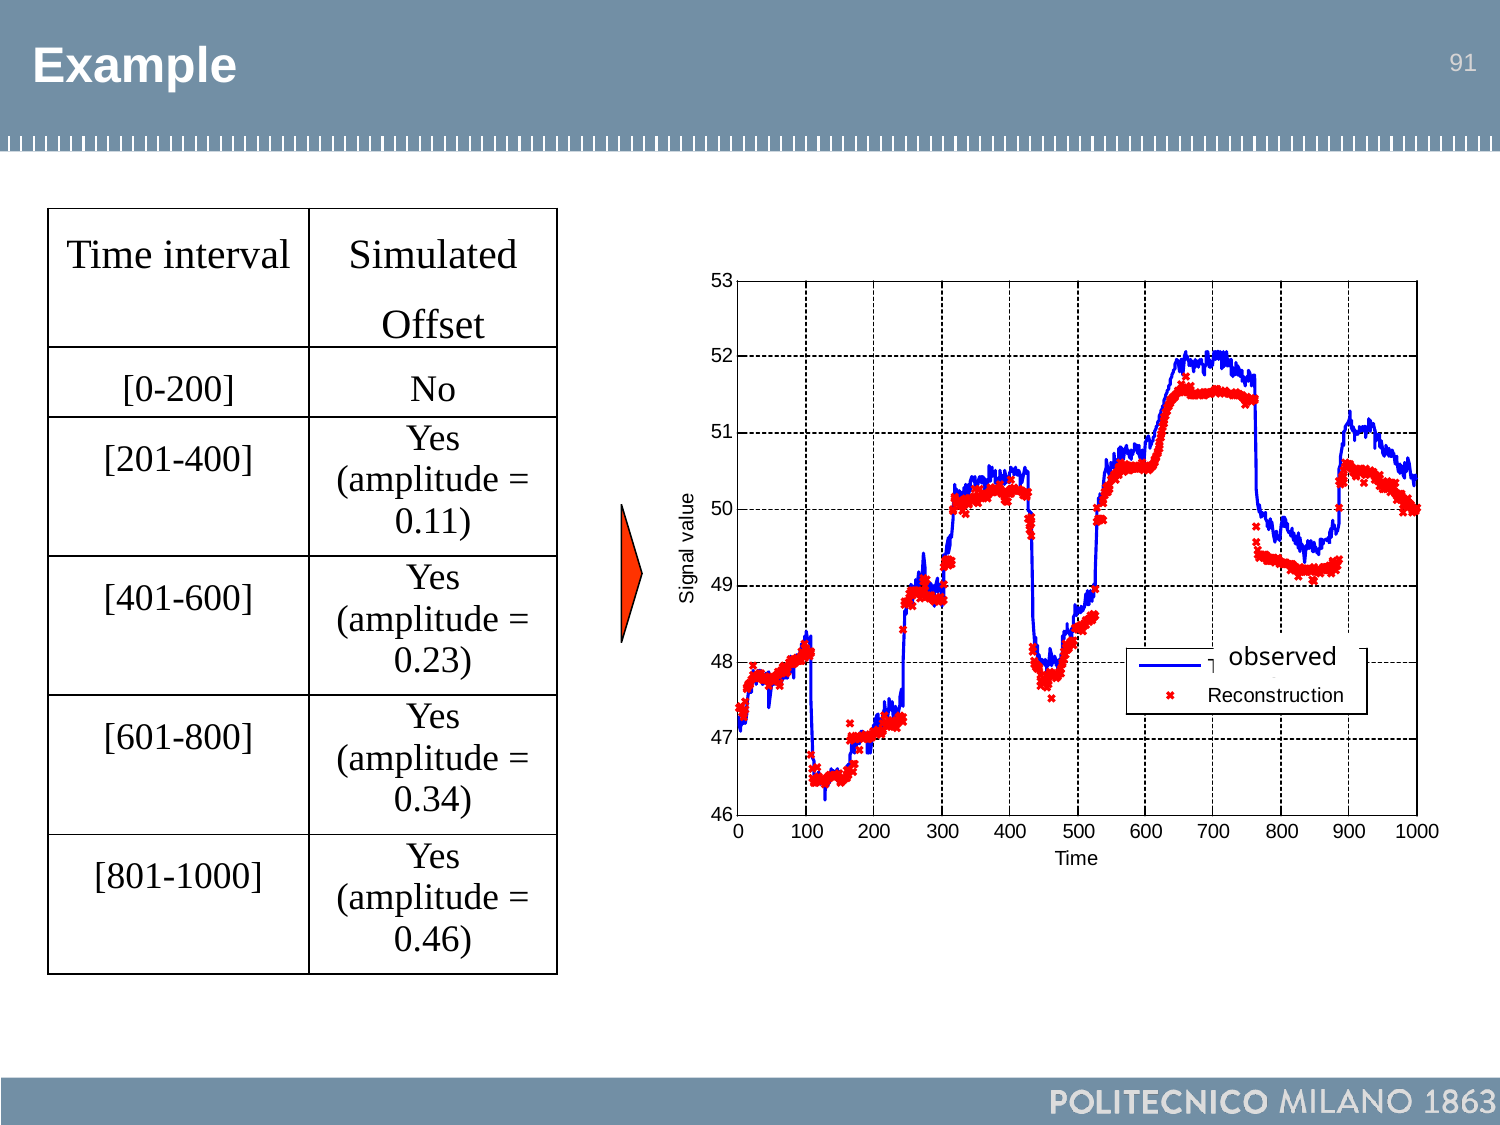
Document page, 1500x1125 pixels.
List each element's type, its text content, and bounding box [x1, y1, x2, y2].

title Example [17, 7, 1311, 126]
picture [624, 231, 1500, 888]
table_cell Yes (amplitude = 0.11) [310, 418, 556, 555]
table_cell [401-600] [49, 557, 308, 694]
table_cell Yes (amplitude = 0.23) [310, 557, 556, 694]
table_cell [601-800] [49, 696, 308, 834]
slide_number 91 [1428, 32, 1493, 92]
table_cell No [310, 348, 556, 416]
table_header Simulated Offset [310, 209, 556, 346]
table_cell Yes (amplitude = 0.34) [310, 696, 556, 834]
table_cell [201-400] [49, 418, 308, 555]
table_header Time interval [49, 209, 308, 346]
table_cell [0-200] [49, 348, 308, 416]
table_cell Yes (amplitude = 0.46) [310, 835, 556, 973]
table_cell [801-1000] [49, 835, 308, 973]
